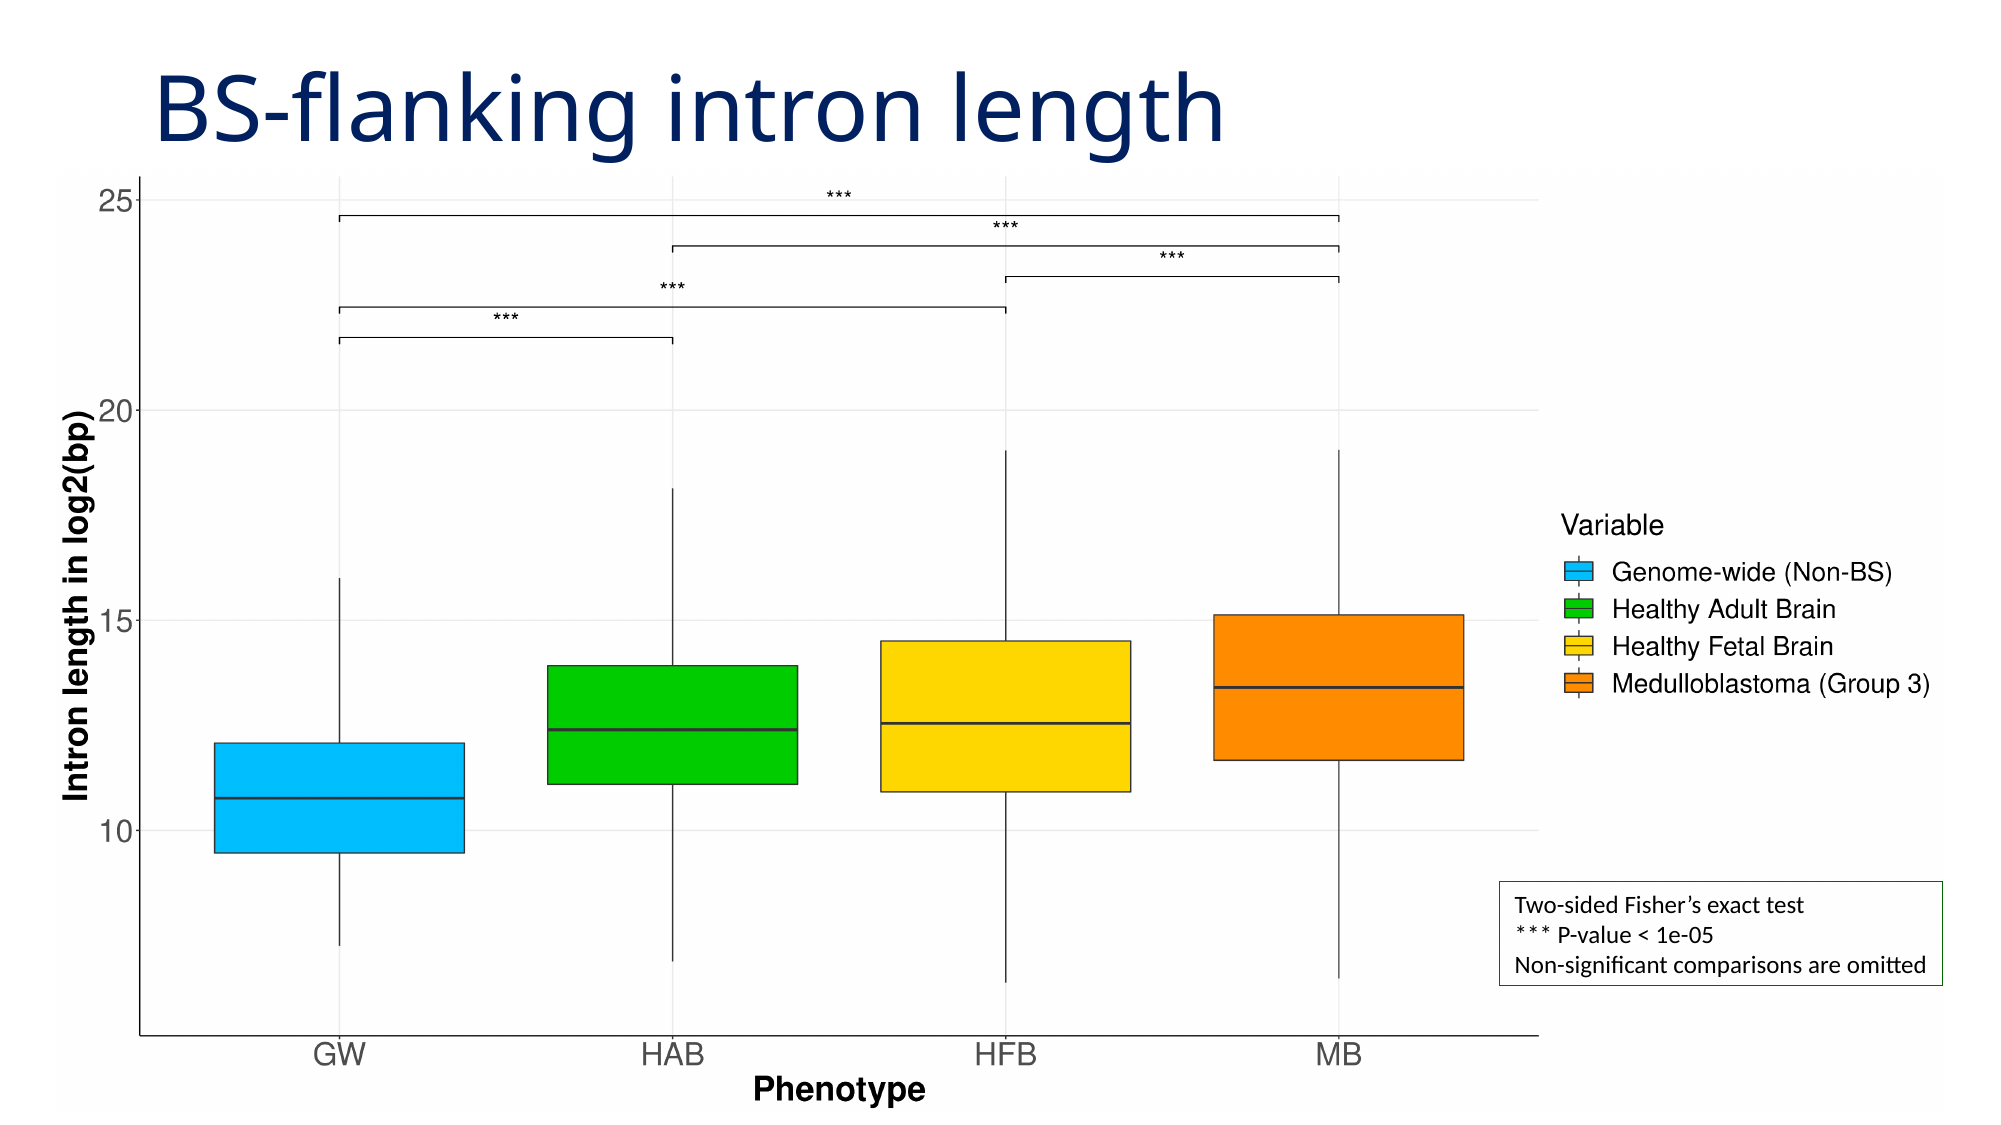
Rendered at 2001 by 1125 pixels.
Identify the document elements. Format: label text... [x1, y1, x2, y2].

title BS-flanking intron length [137, 54, 1863, 169]
picture [55, 169, 1945, 1115]
